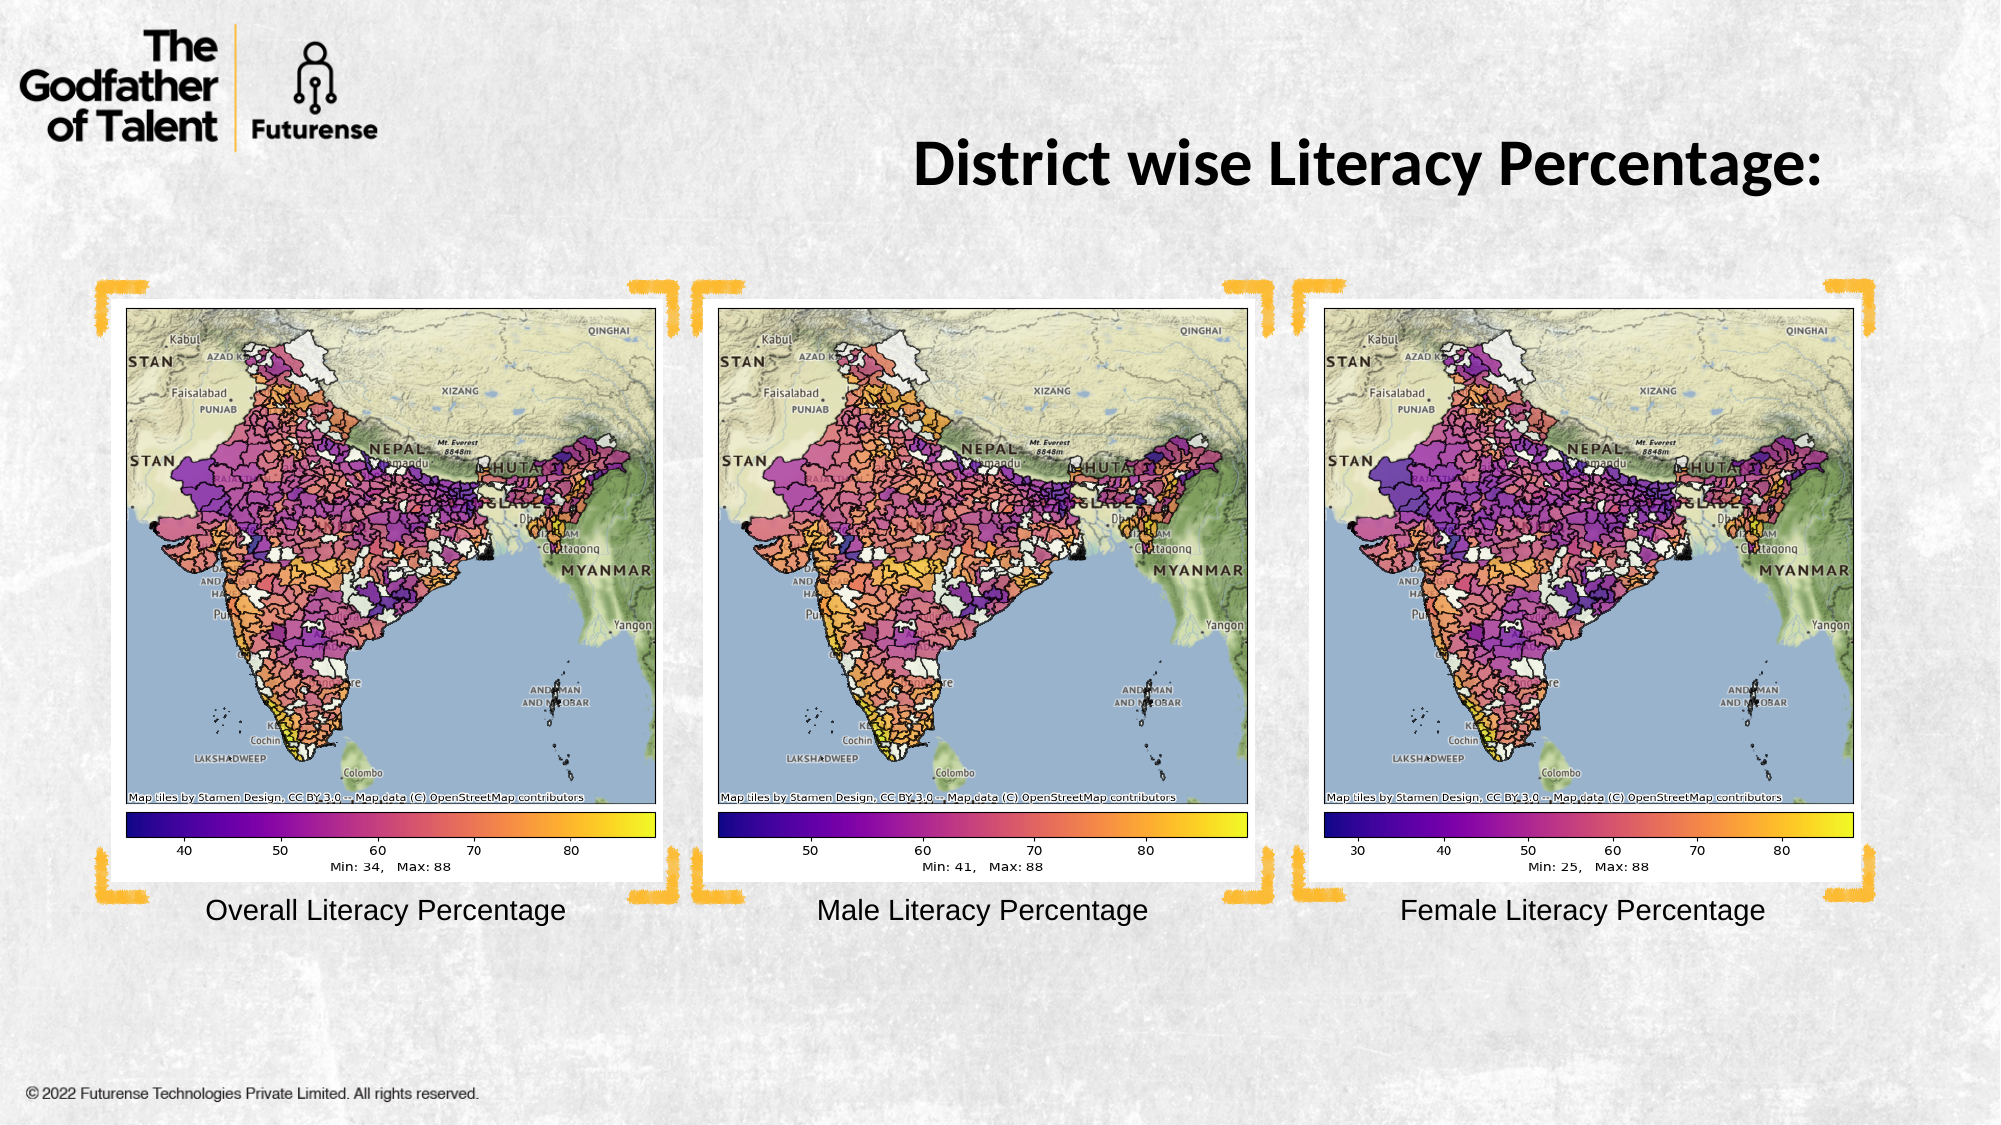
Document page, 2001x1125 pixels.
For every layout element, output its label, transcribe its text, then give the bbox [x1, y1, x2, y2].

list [111, 299, 663, 882]
picture [0, 0, 2001, 1125]
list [1309, 299, 1861, 882]
text_box District wise Literacy Percentage: [898, 105, 1861, 206]
text_box Overall Literacy Percentage [152, 883, 621, 934]
text_box Male Literacy Percentage [749, 883, 1217, 934]
text_box Female Literacy Percentage [1349, 883, 1817, 934]
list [703, 299, 1255, 882]
